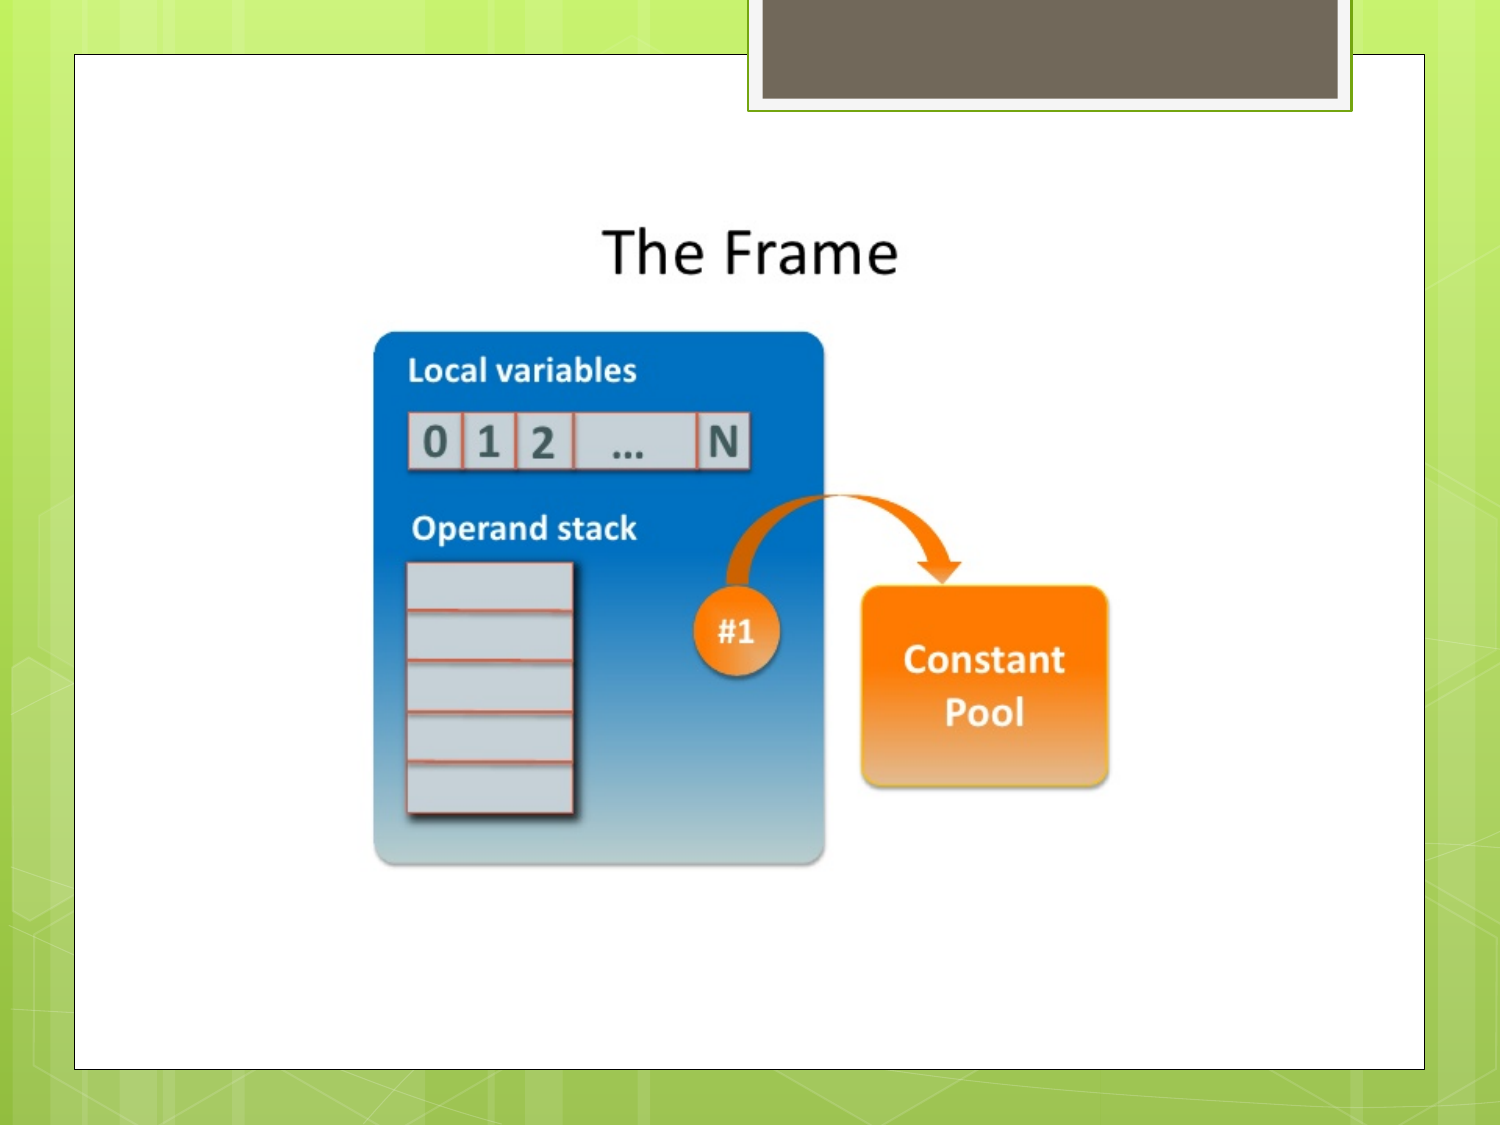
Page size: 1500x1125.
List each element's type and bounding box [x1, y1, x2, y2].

picture [182, 146, 1321, 1000]
